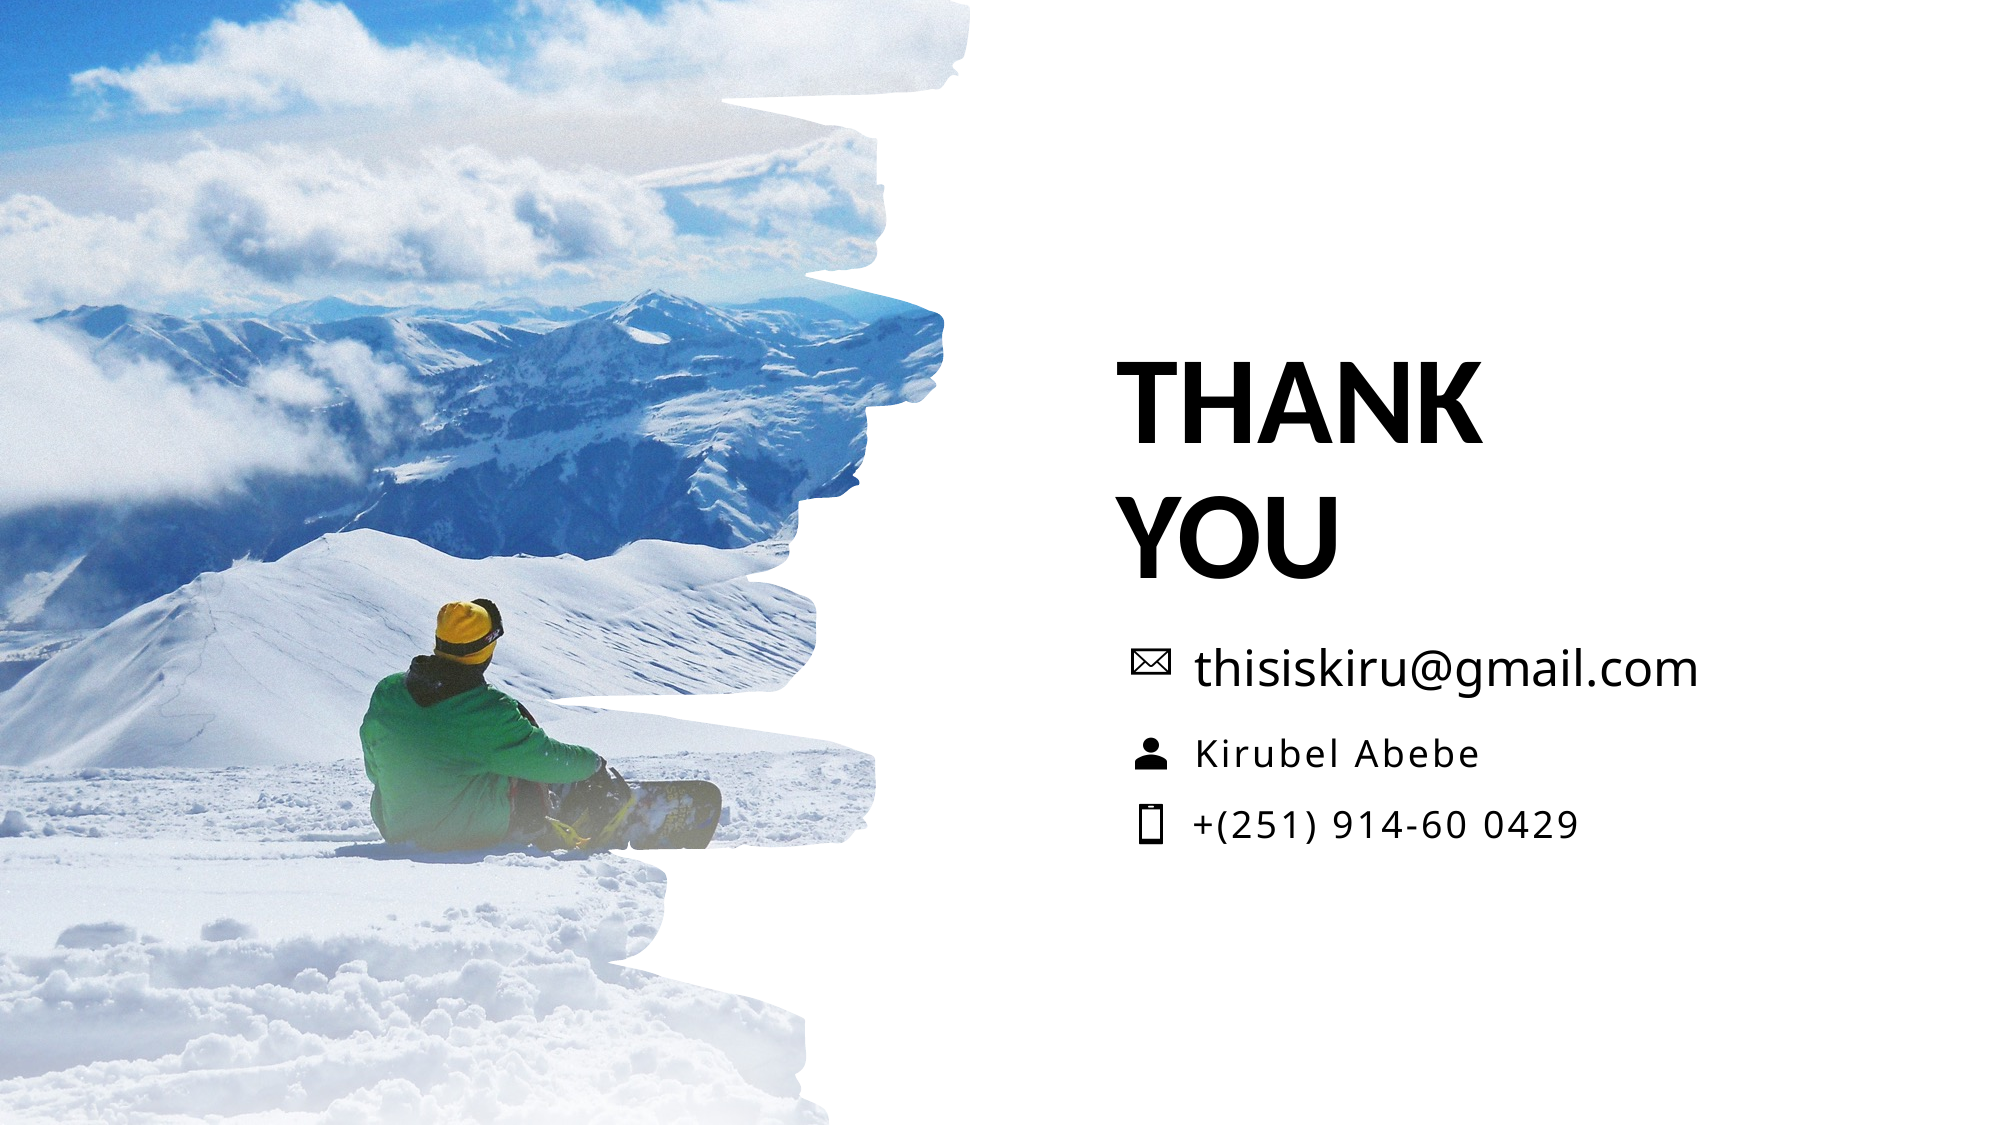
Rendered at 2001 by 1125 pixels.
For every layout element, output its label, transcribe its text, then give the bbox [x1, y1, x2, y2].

text_box +(251) 914‐60 0429 [1192, 794, 1746, 854]
picture [1126, 802, 1175, 846]
picture [1126, 639, 1175, 684]
text_box Kirubel Abebe [1194, 731, 1794, 773]
picture [0, 0, 970, 1125]
title THANK YOU [1101, 305, 1862, 613]
picture [1126, 731, 1175, 776]
list thisiskiru@gmail.com [1101, 617, 1862, 864]
